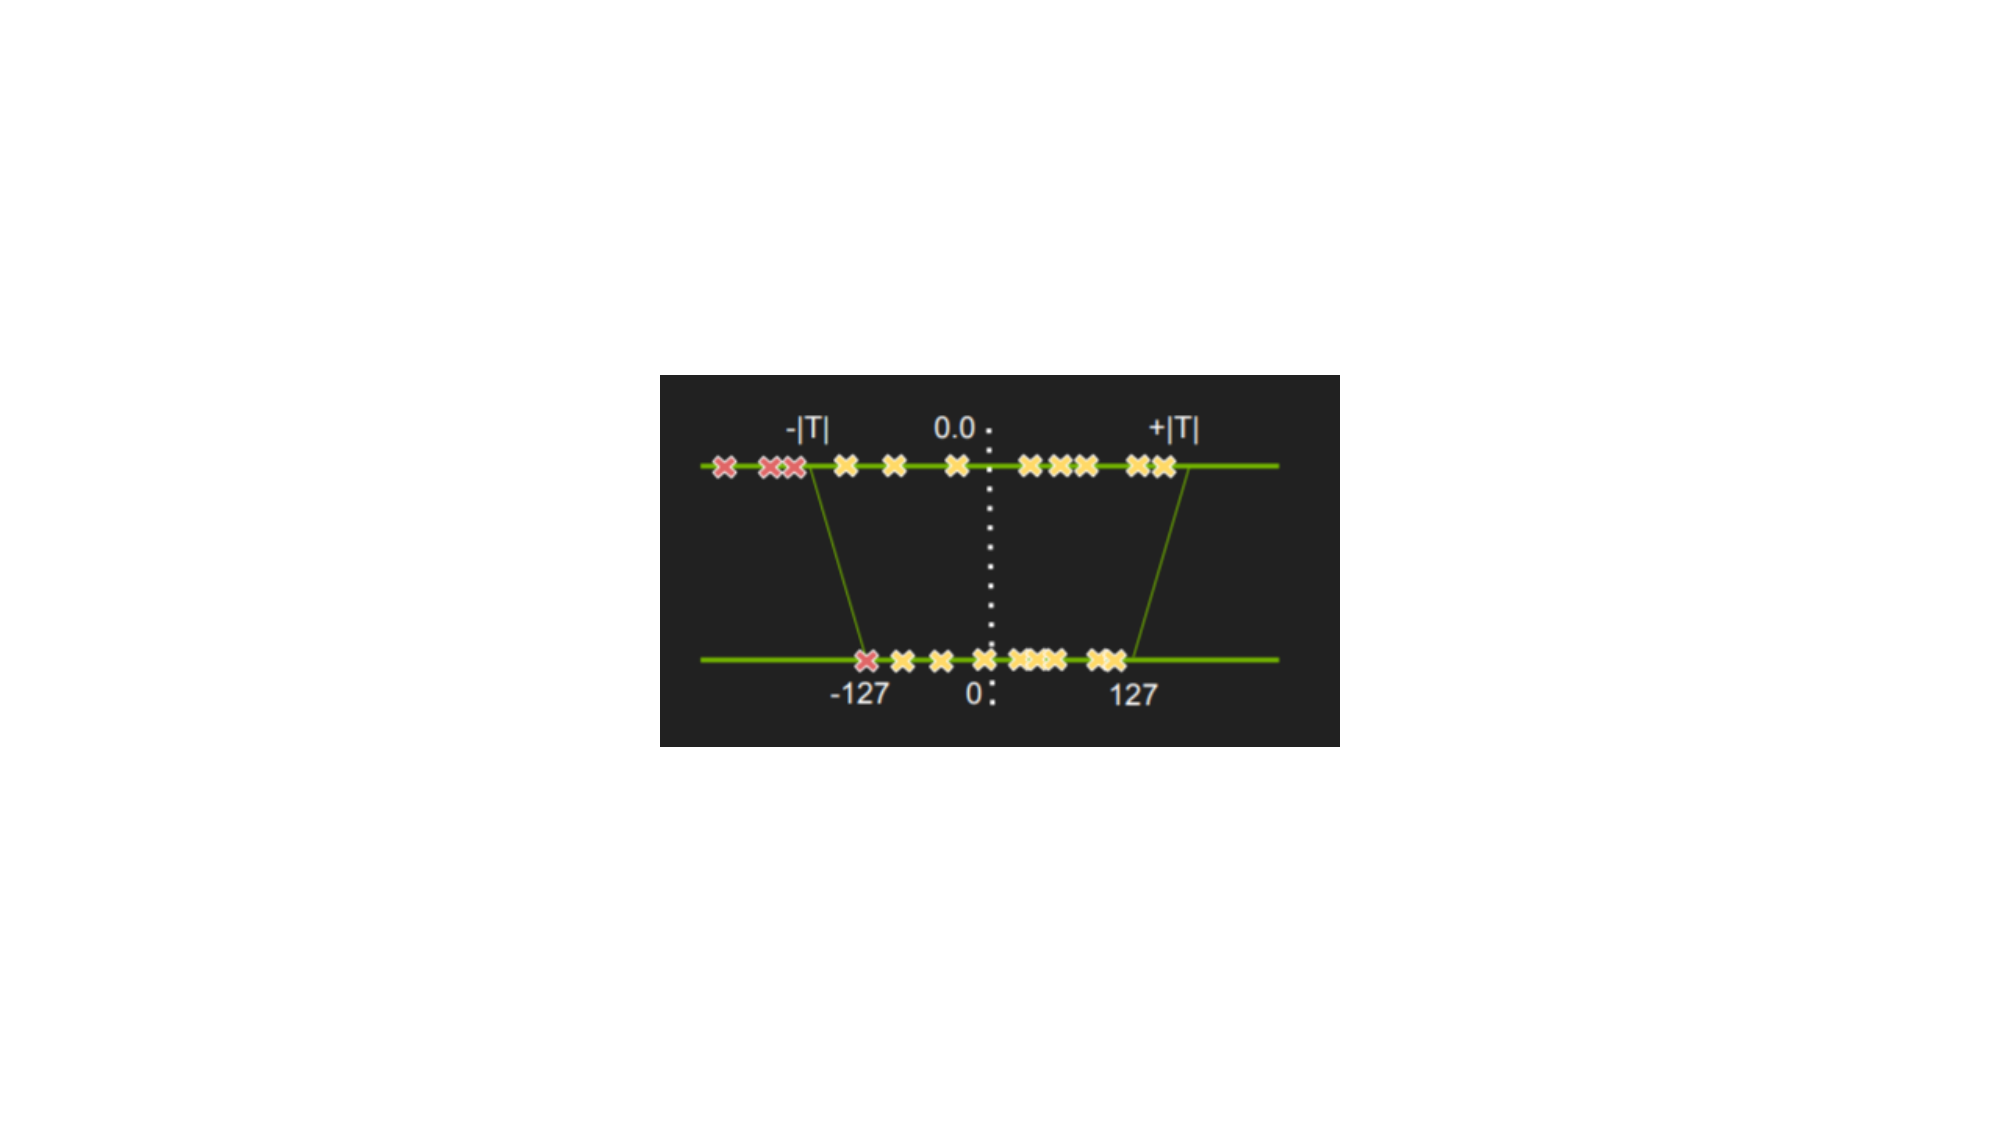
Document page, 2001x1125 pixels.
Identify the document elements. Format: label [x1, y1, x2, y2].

picture [660, 375, 1340, 747]
